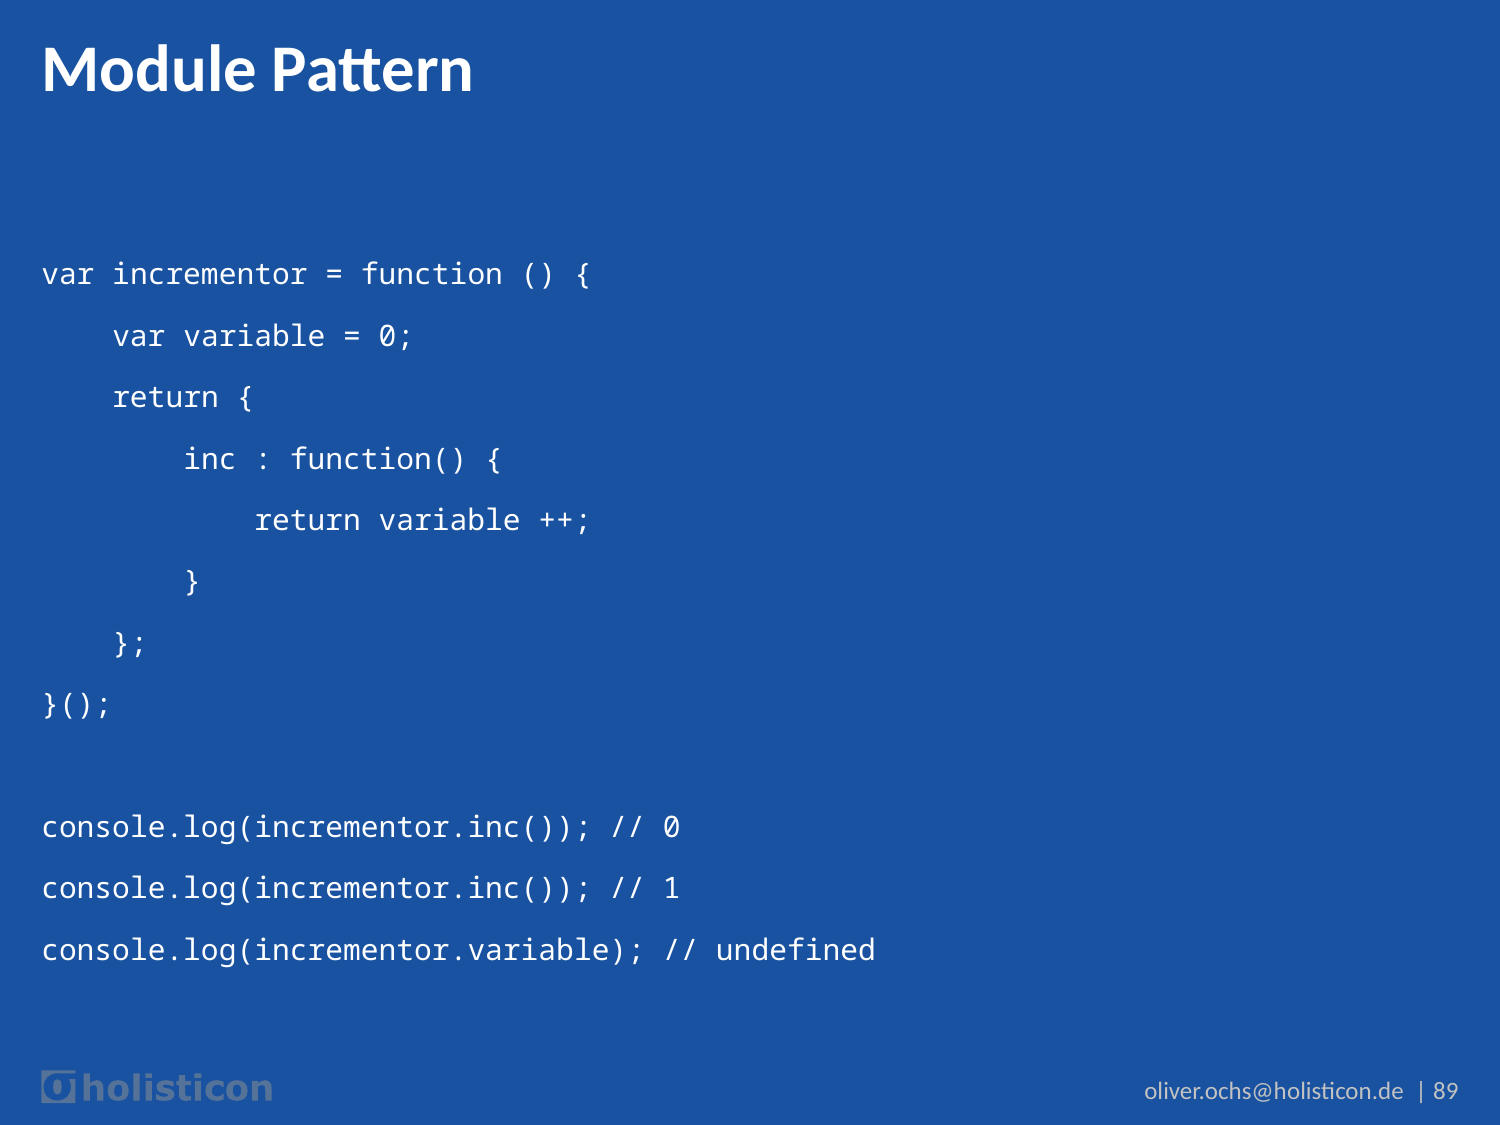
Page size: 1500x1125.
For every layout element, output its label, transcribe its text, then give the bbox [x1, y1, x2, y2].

title Module Pattern [41, 24, 1436, 188]
list var incrementor = function () { var variable = 0; return { inc : function() { return variable ++; } }; }(); console.log(incrementor.inc()); // 0 console.log(incrementor.inc()); // 1 console.log(incrementor.variable); // undefined [41, 255, 1436, 973]
